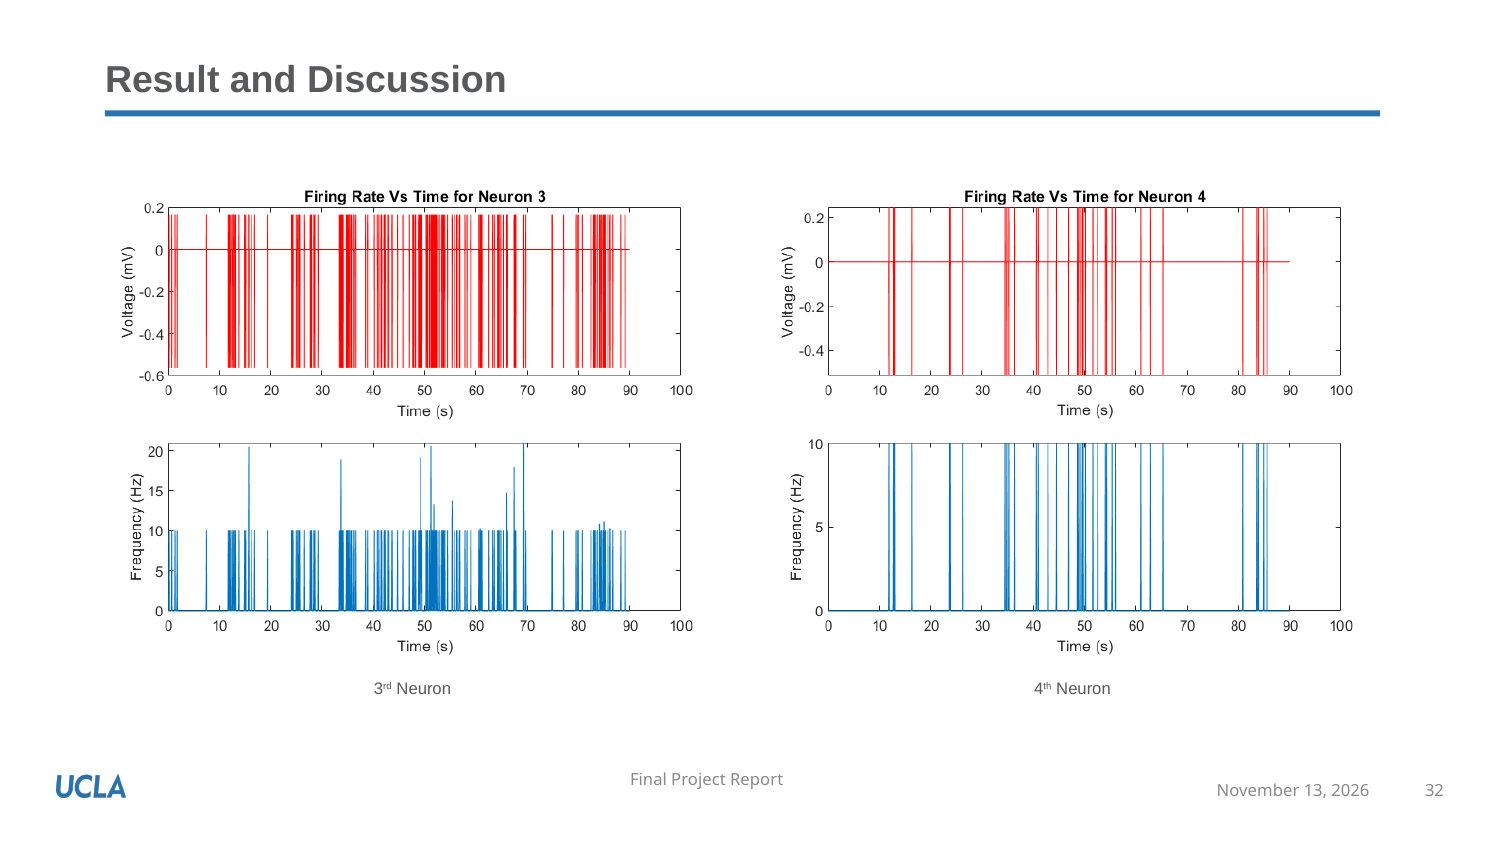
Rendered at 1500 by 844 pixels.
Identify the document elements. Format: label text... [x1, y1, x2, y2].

picture [764, 170, 1380, 666]
picture [56, 774, 126, 798]
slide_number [1215, 780, 1370, 840]
slide_number 32 [1425, 780, 1500, 840]
picture [104, 170, 720, 666]
list 4th Neuron [765, 675, 1380, 697]
list 3rd Neuron [105, 675, 720, 697]
